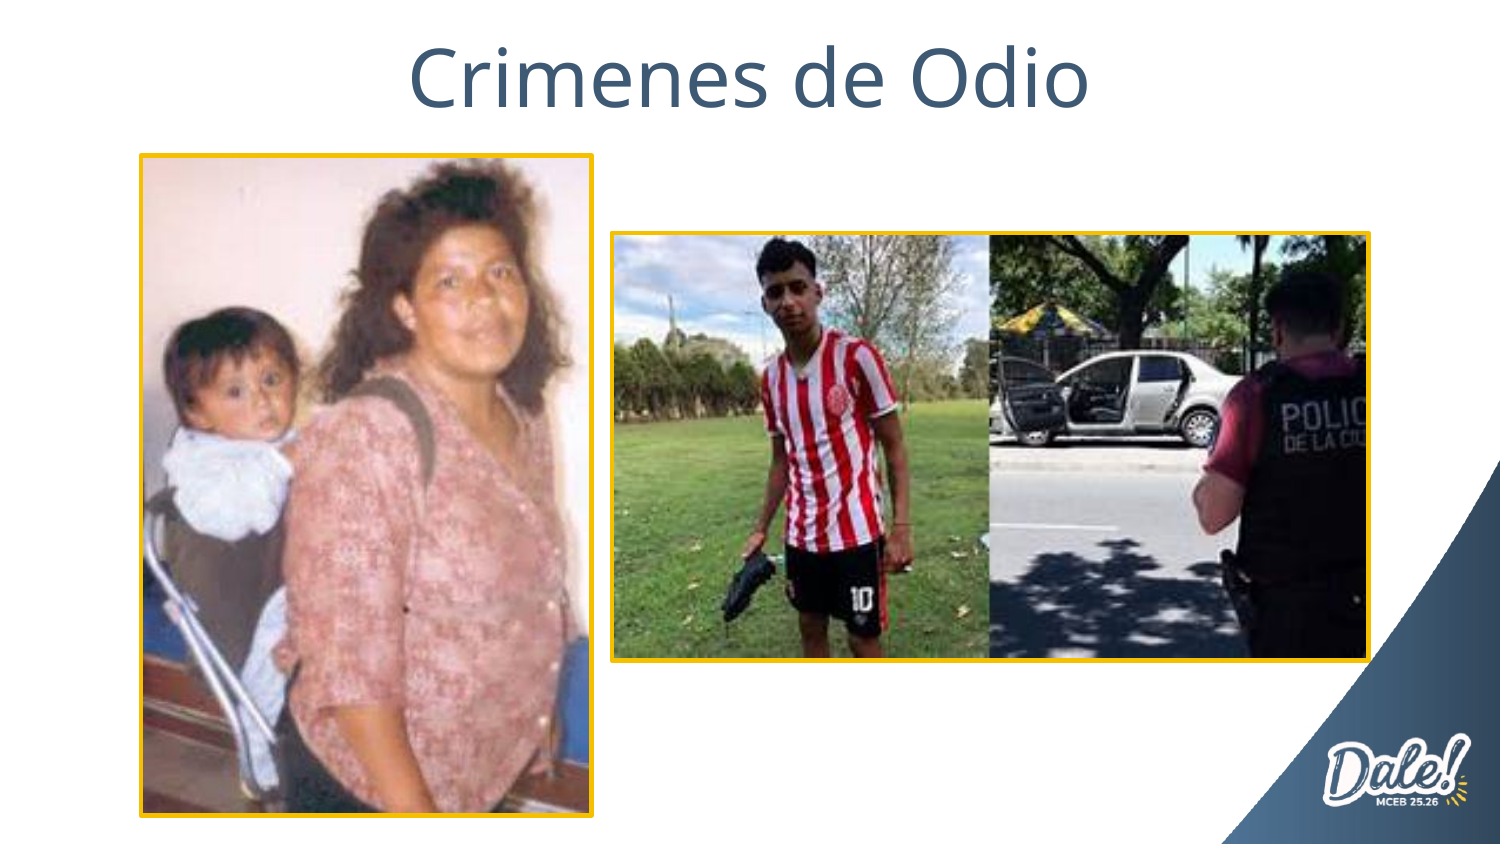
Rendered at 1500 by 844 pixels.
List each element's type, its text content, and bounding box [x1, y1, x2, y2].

text_box Crimenes de Odio [198, 39, 1302, 158]
picture [0, 0, 1500, 844]
